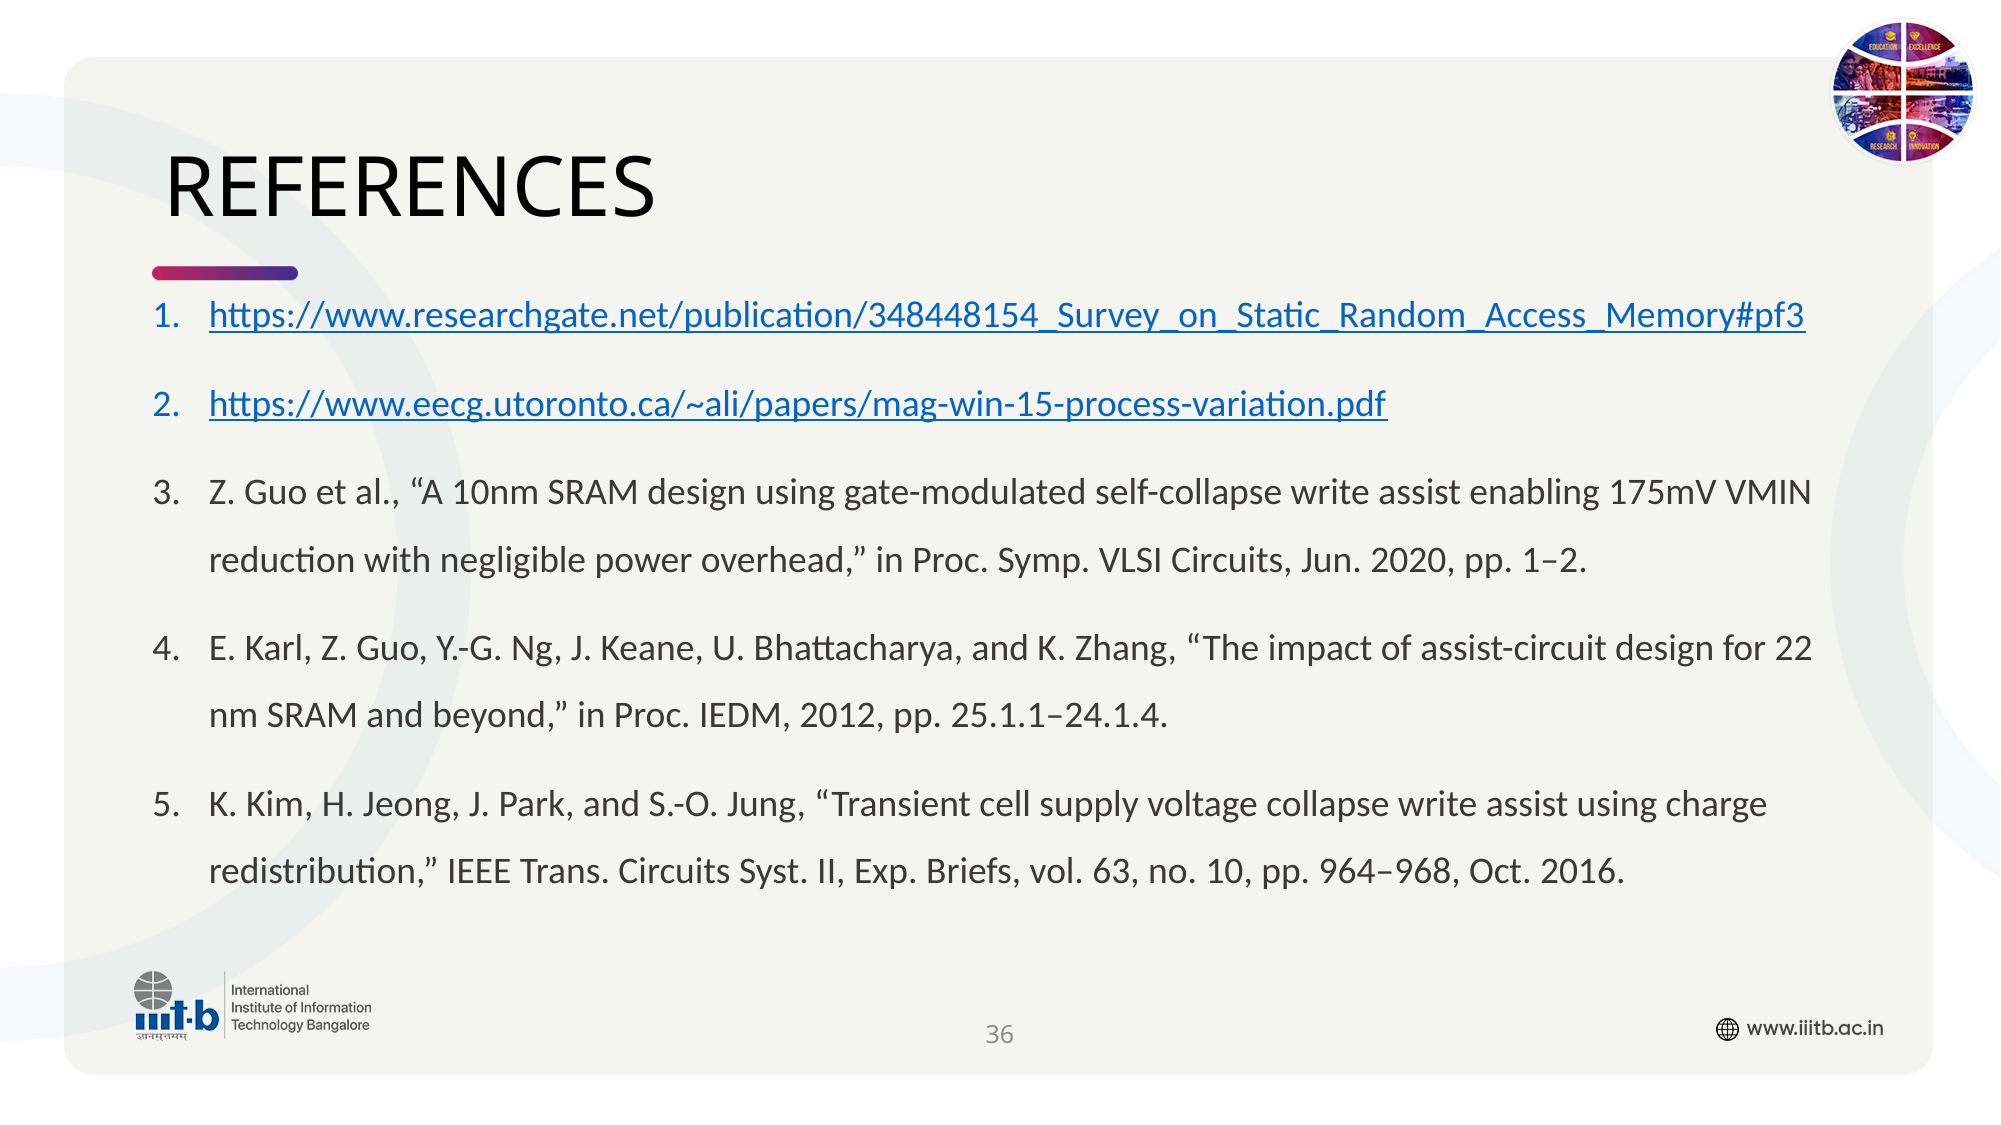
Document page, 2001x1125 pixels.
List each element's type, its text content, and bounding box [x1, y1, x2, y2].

slide_number 36 [953, 1005, 1047, 1066]
title REFERENCES [148, 118, 1874, 261]
picture [0, 4, 2000, 1125]
list https://www.researchgate.net/publication/348448154_Survey_on_Static_Random_Access_Memory#pf3 https://www.eecg.utoronto.ca/~ali/papers/mag-win-15-process-variation.pdf Z. Guo et al., “A 10nm SRAM design using gate-modulated self-collapse write assist enabling 175mV VMIN reduction with negligible power overhead,” in Proc. Symp. VLSI Circuits, Jun. 2020, pp. 1–2. E. Karl, Z. Guo, Y.-G. Ng, J. Keane, U. Bhattacharya, and K. Zhang, “The impact of assist-circuit design for 22 nm SRAM and beyond,” in Proc. IEDM, 2012, pp. 25.1.1–24.1.4. K. Kim, H. Jeong, J. Park, and S.-O. Jung, “Transient cell supply voltage collapse write assist using charge redistribution,” IEEE Trans. Circuits Syst. II, Exp. Briefs, vol. 63, no. 10, pp. 964–968, Oct. 2016. [137, 260, 1863, 1010]
